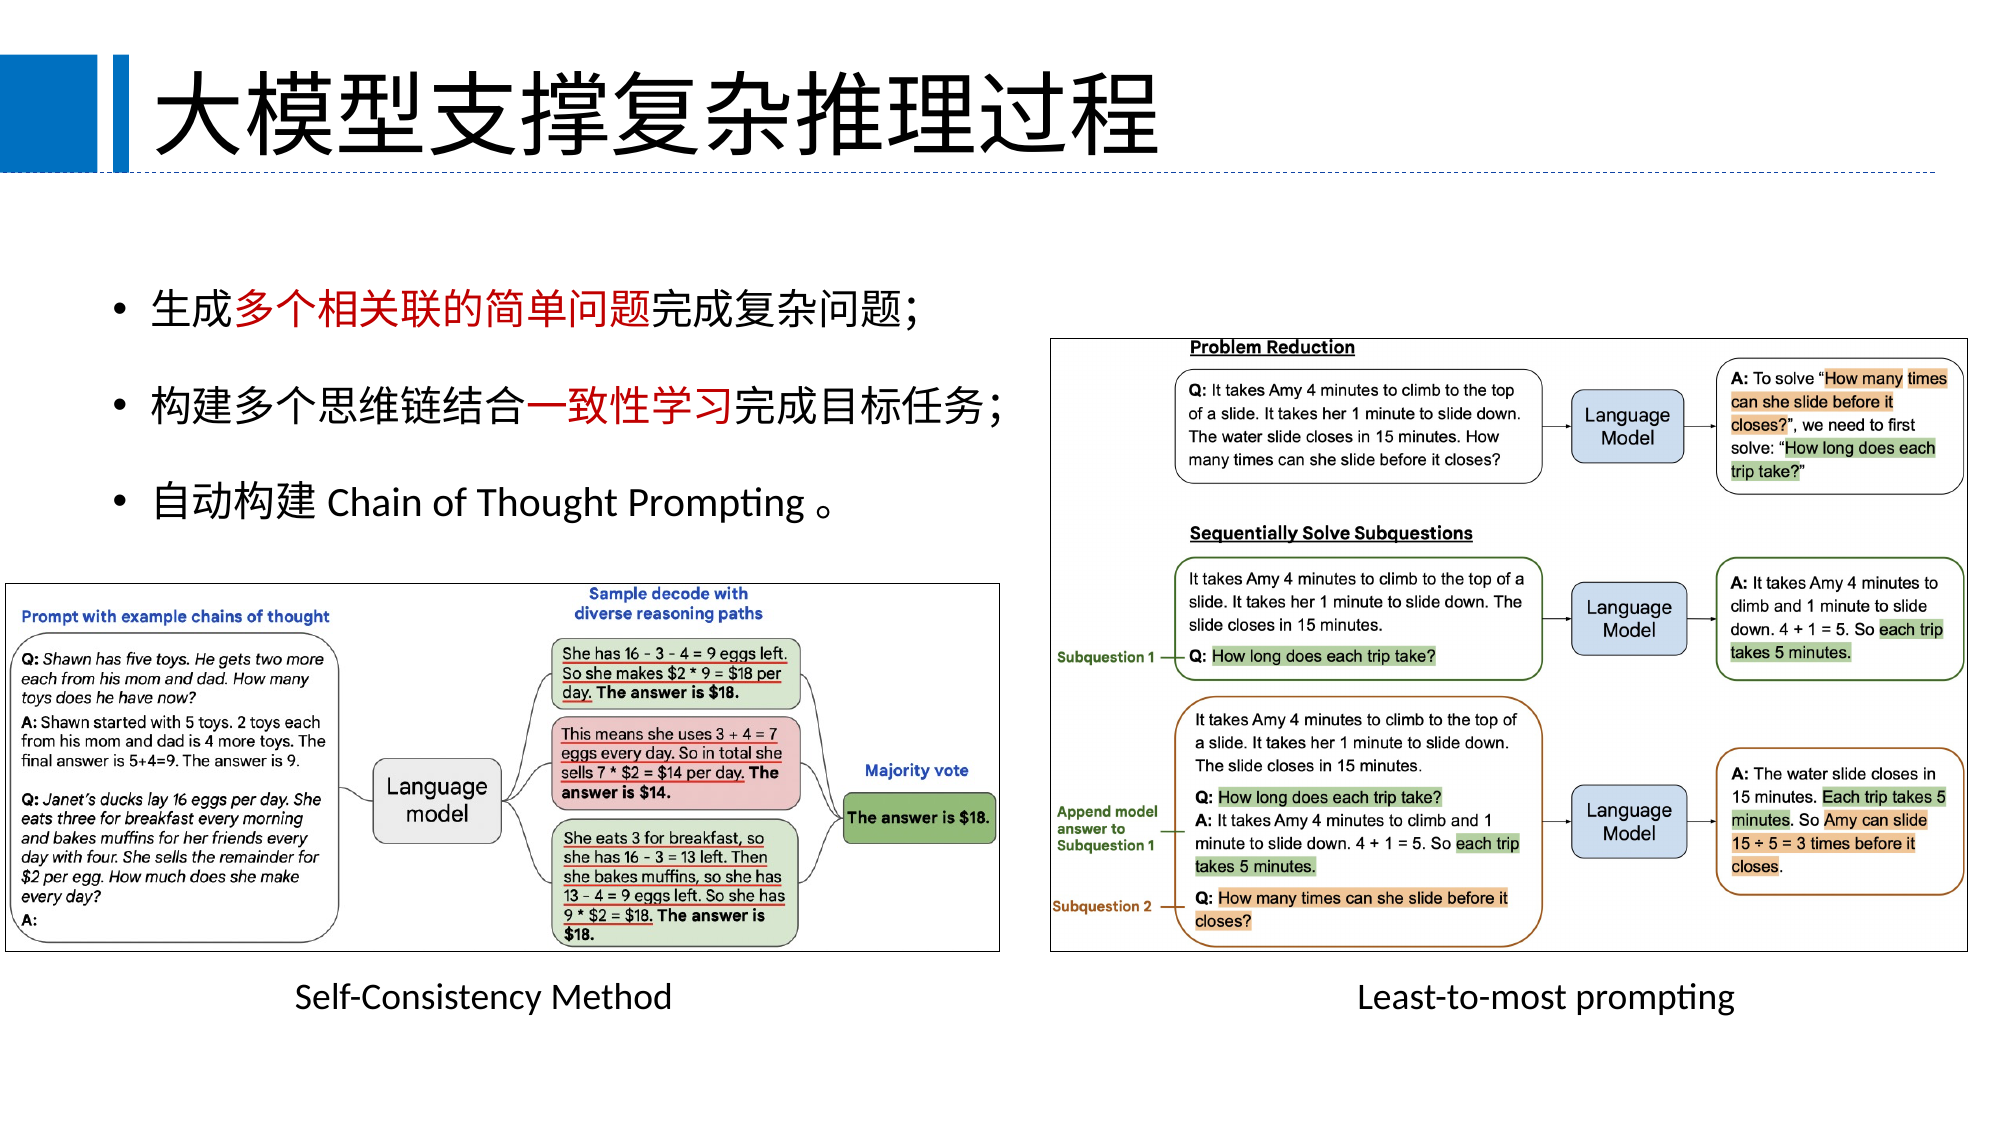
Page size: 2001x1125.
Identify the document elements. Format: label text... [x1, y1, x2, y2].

title 大模型支撑复杂推理过程 [137, 59, 1863, 178]
list 生成多个相关联的简单问题完成复杂问题； 构建多个思维链结合一致性学习完成目标任务； 自动构建Chain of Thought Prompting。 [97, 250, 1904, 995]
text_box Least-to-most prompting [1279, 964, 1813, 1025]
picture [1050, 338, 1968, 952]
text_box Self-Consistency Method [228, 964, 740, 1025]
picture [5, 583, 1000, 952]
